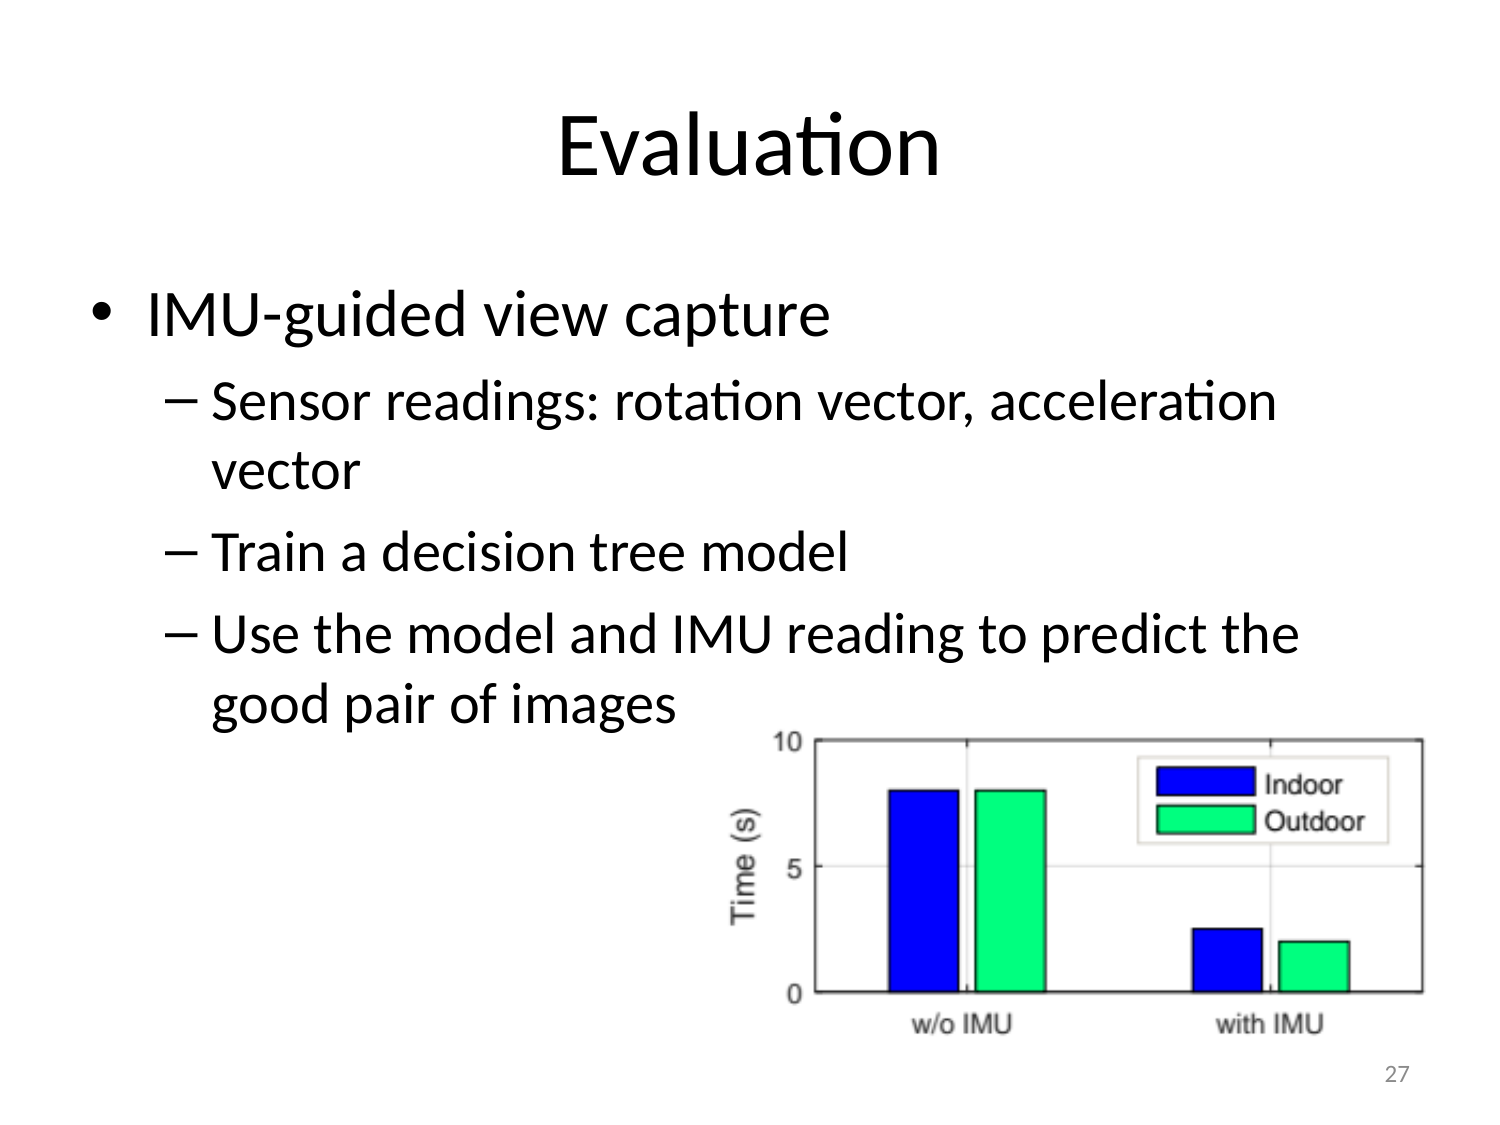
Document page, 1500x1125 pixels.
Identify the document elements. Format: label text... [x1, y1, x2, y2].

list IMU-guided view capture Sensor readings: rotation vector, acceleration vector Train a decision tree model Use the model and IMU reading to predict the good pair of images [75, 262, 1425, 1005]
picture [713, 716, 1437, 1043]
title Evaluation [75, 45, 1425, 233]
slide_number 27 [1074, 1052, 1425, 1103]
